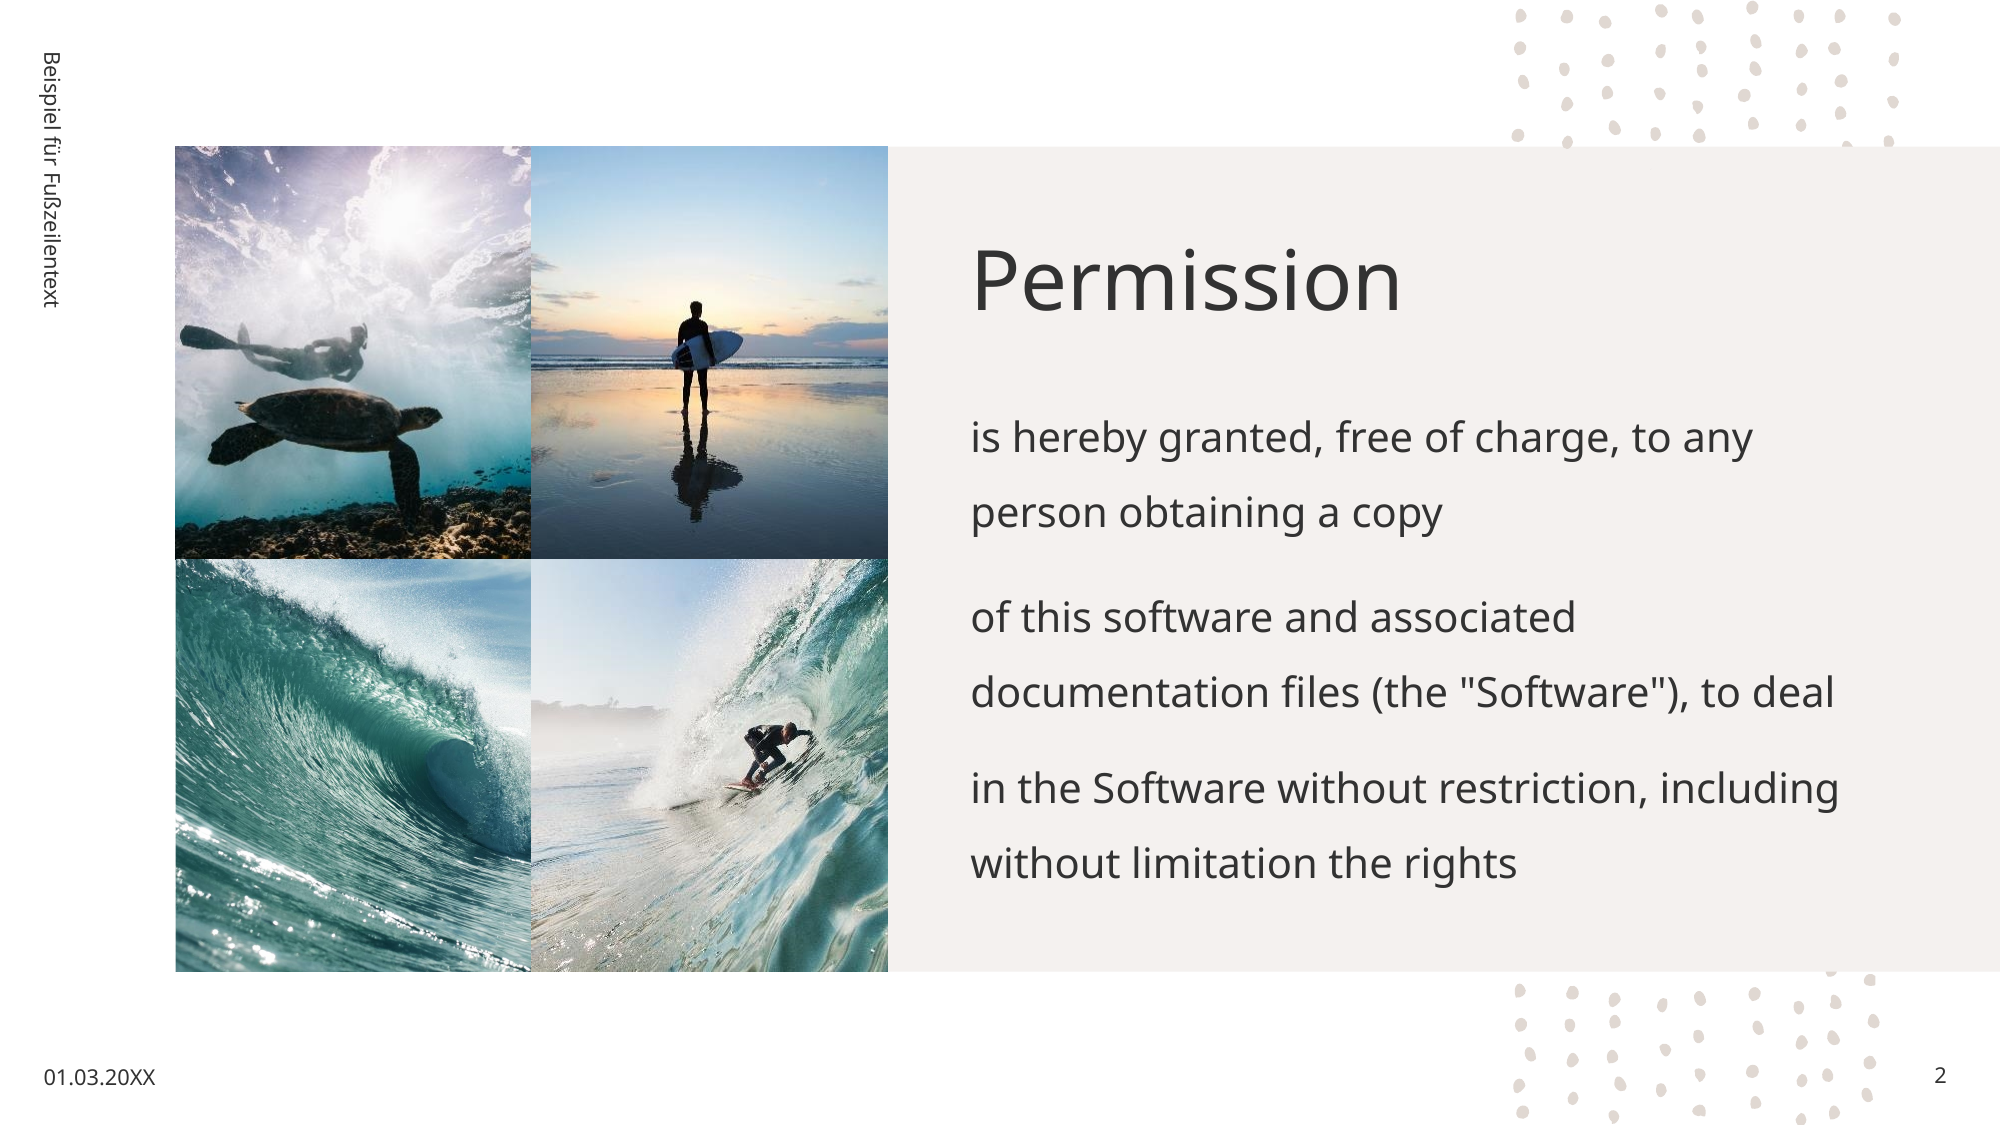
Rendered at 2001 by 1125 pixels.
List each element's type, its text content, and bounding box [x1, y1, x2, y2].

picture [175, 146, 888, 972]
title Permission [955, 176, 1907, 378]
footer Beispiel für Fußzeilentext [19, 36, 88, 719]
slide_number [28, 1046, 496, 1107]
slide_number 2 [1879, 1046, 1962, 1107]
list is hereby granted, free of charge, to any person obtaining a copy of this software and associated documentation files (the "Software"), to deal in the Software without restriction, including without limitation the rights [955, 378, 1862, 912]
